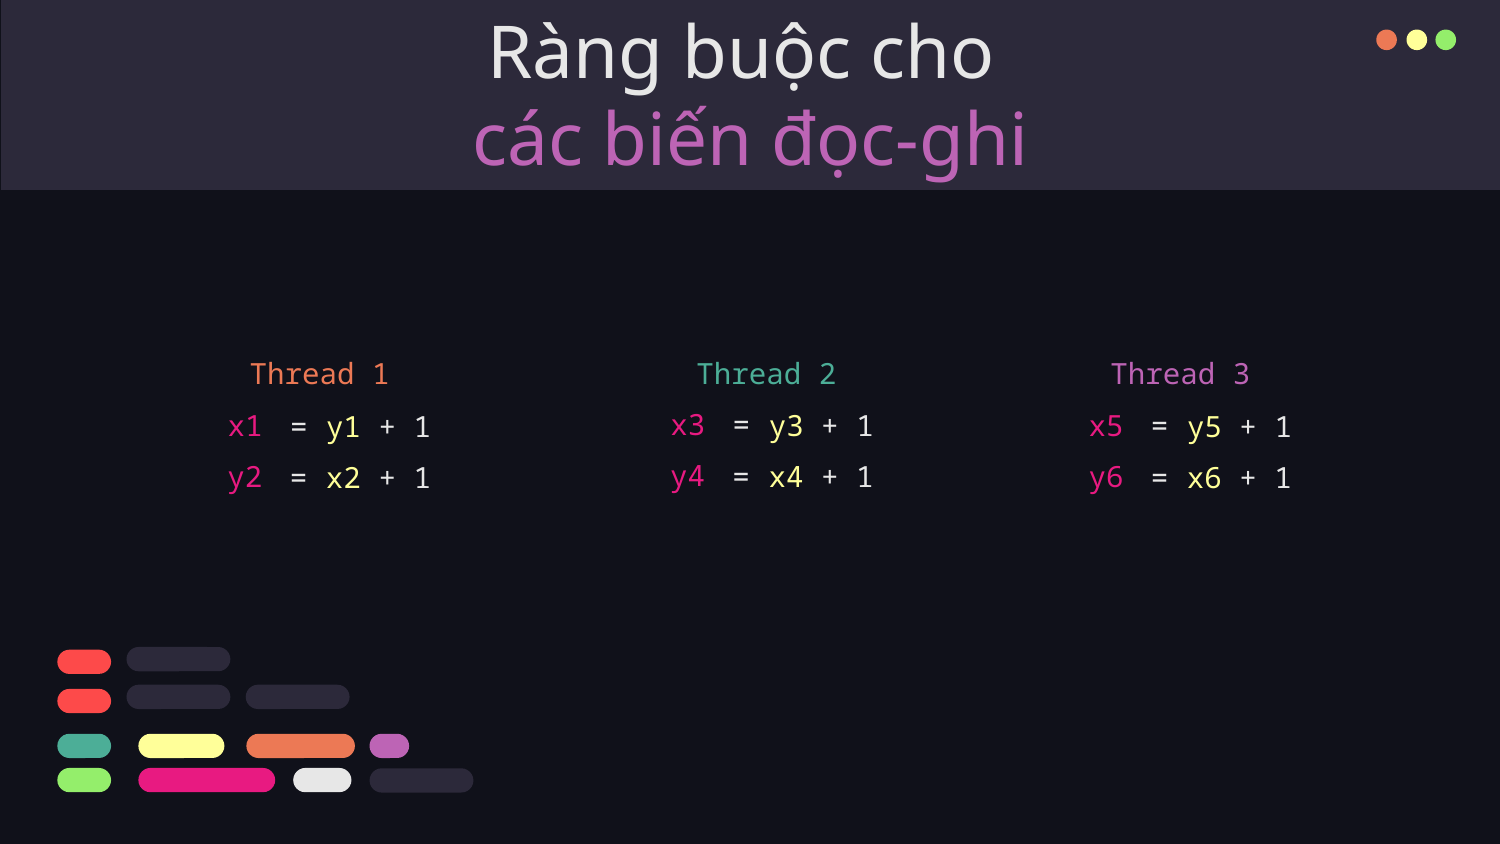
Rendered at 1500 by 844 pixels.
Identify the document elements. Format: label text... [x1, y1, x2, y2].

text_box y5 + 1 [1172, 400, 1342, 451]
text_box Thread 1 [213, 348, 427, 398]
text_box = [275, 400, 308, 451]
text_box x5 [1074, 399, 1141, 450]
text_box x3 [655, 398, 723, 449]
text_box y3 + 1 [753, 399, 924, 450]
text_box x1 [213, 400, 275, 450]
text_box x4 + 1 [753, 451, 923, 501]
text_box y2 [212, 451, 274, 502]
text_box y4 [655, 450, 717, 500]
text_box y1 + 1 [311, 401, 481, 451]
text_box = [274, 451, 308, 502]
text_box x2 + 1 [311, 452, 481, 503]
text_box Thread 3 [1073, 348, 1287, 398]
text_box = [1136, 400, 1169, 450]
text_box = [717, 399, 751, 449]
text_box Thread 2 [659, 348, 873, 398]
text_box x6 + 1 [1172, 452, 1342, 502]
text_box = [717, 450, 751, 501]
text_box = [1135, 451, 1169, 502]
text_box y6 [1073, 451, 1135, 501]
title Ràng buộc cho các biến đọc-ghi [118, 0, 1383, 186]
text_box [57, 646, 474, 793]
